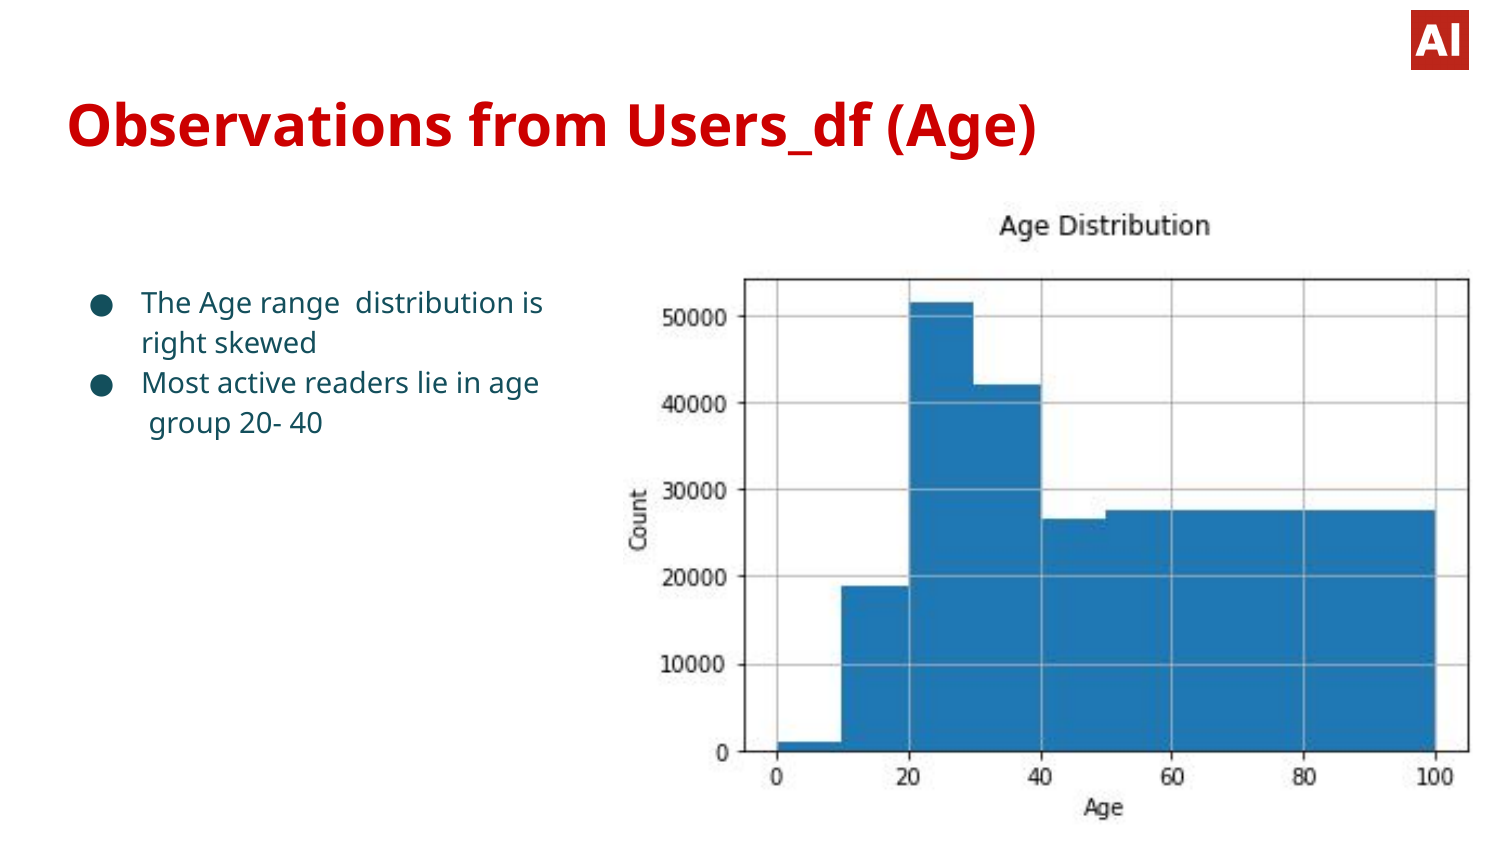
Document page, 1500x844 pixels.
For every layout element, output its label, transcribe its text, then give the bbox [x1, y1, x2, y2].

list The Age range distribution is right skewed Most active readers lie in age group 20- 40 [51, 189, 1449, 750]
picture [1411, 10, 1469, 70]
picture [623, 200, 1481, 829]
title Observations from Users_df (Age) [51, 72, 1449, 167]
